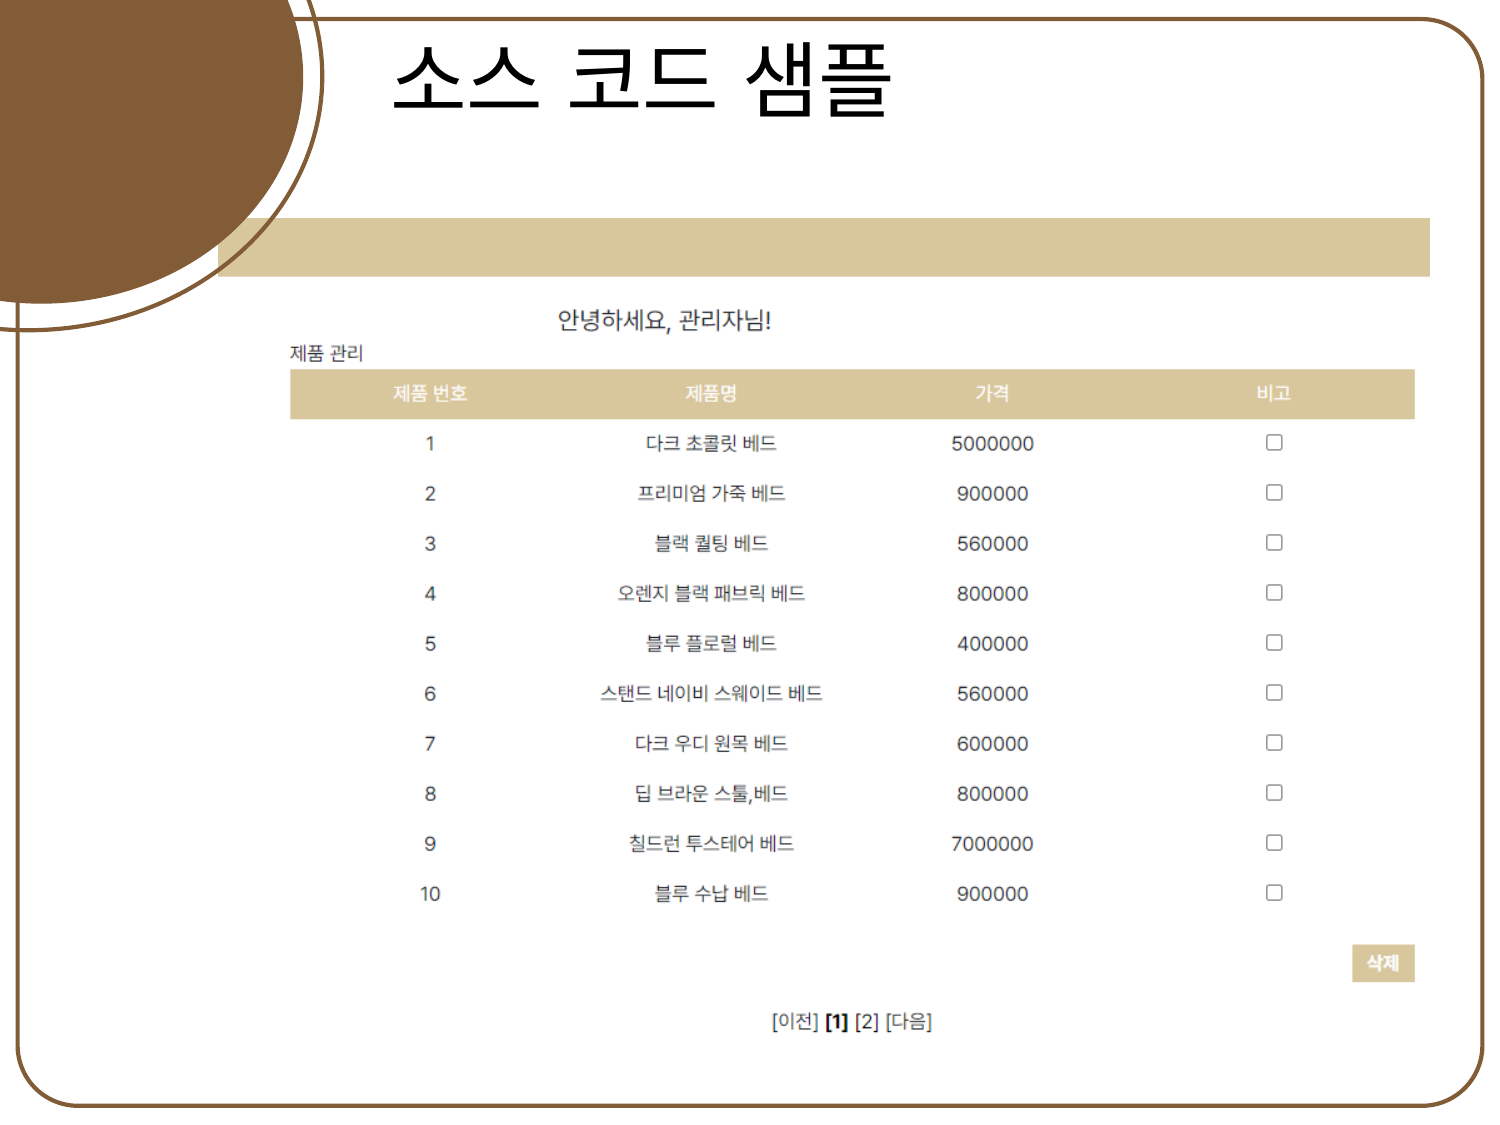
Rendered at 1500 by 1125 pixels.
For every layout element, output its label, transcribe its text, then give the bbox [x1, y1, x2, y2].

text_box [0, 0, 323, 331]
text_box 소스 코드 샘플 [375, 21, 911, 136]
text_box [15, 16, 1485, 1108]
picture [218, 218, 1431, 1071]
